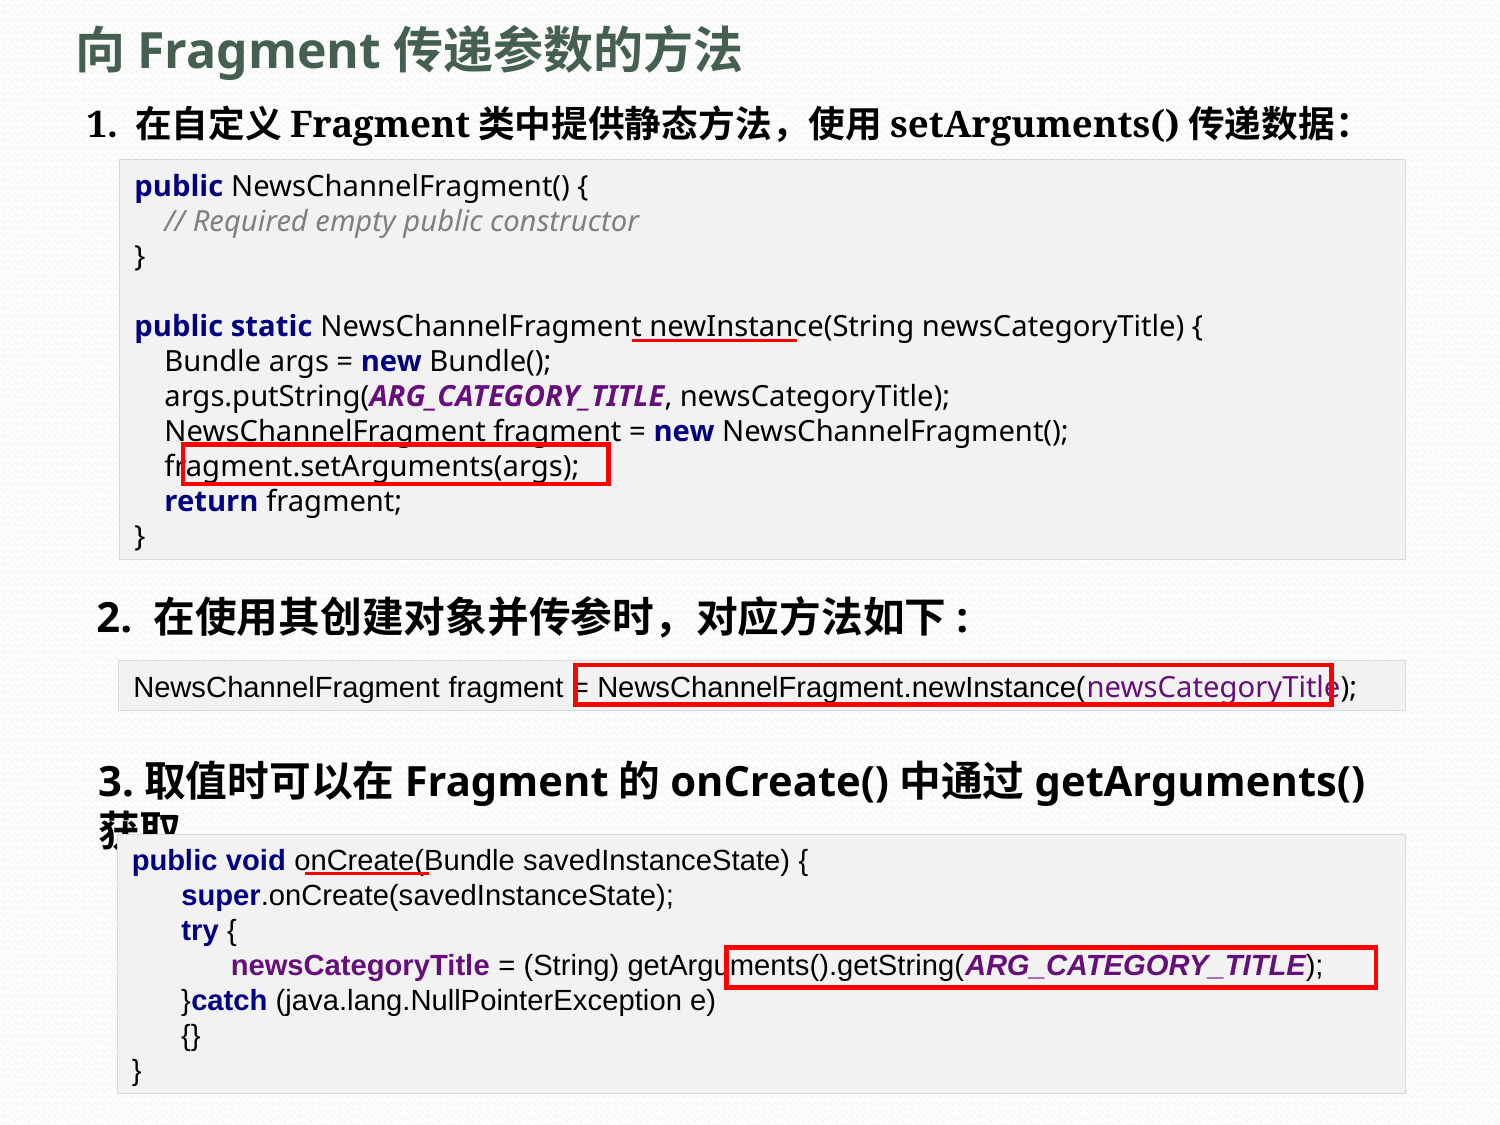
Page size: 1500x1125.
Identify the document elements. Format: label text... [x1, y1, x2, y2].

text_box NewsChannelFragment fragment = NewsChannelFragment.newInstance(newsCategoryTitle); [118, 660, 1406, 711]
list 1. 在自定义Fragment类中提供静态方法，使用setArguments()传递数据： [75, 94, 1425, 161]
text_box [726, 947, 1377, 988]
text_box 2. 在使用其创建对象并传参时，对应方法如下: [81, 582, 1263, 648]
text_box public void onCreate(Bundle savedInstanceState) { super.onCreate(savedInstanceState); try { newsCategoryTitle = (String) getArguments().getString(ARG_CATEGORY_TITLE); }catch (java.lang.NullPointerException e) {} } [117, 834, 1406, 1094]
text_box [182, 444, 609, 484]
text_box [575, 664, 1332, 705]
text_box public NewsChannelFragment() { // Required empty public constructor } public static NewsChannelFragment newInstance(String newsCategoryTitle) { Bundle args = new Bundle(); args.putString(ARG_CATEGORY_TITLE, newsCategoryTitle); NewsChannelFragment fragment = new NewsChannelFragment(); fragment.setArguments(args); return fragment; } [119, 159, 1406, 560]
text_box 3.取值时可以在Fragment的onCreate()中通过getArguments()获取。 [83, 747, 1406, 863]
title 向Fragment传递参数的方法 [75, 21, 1425, 79]
